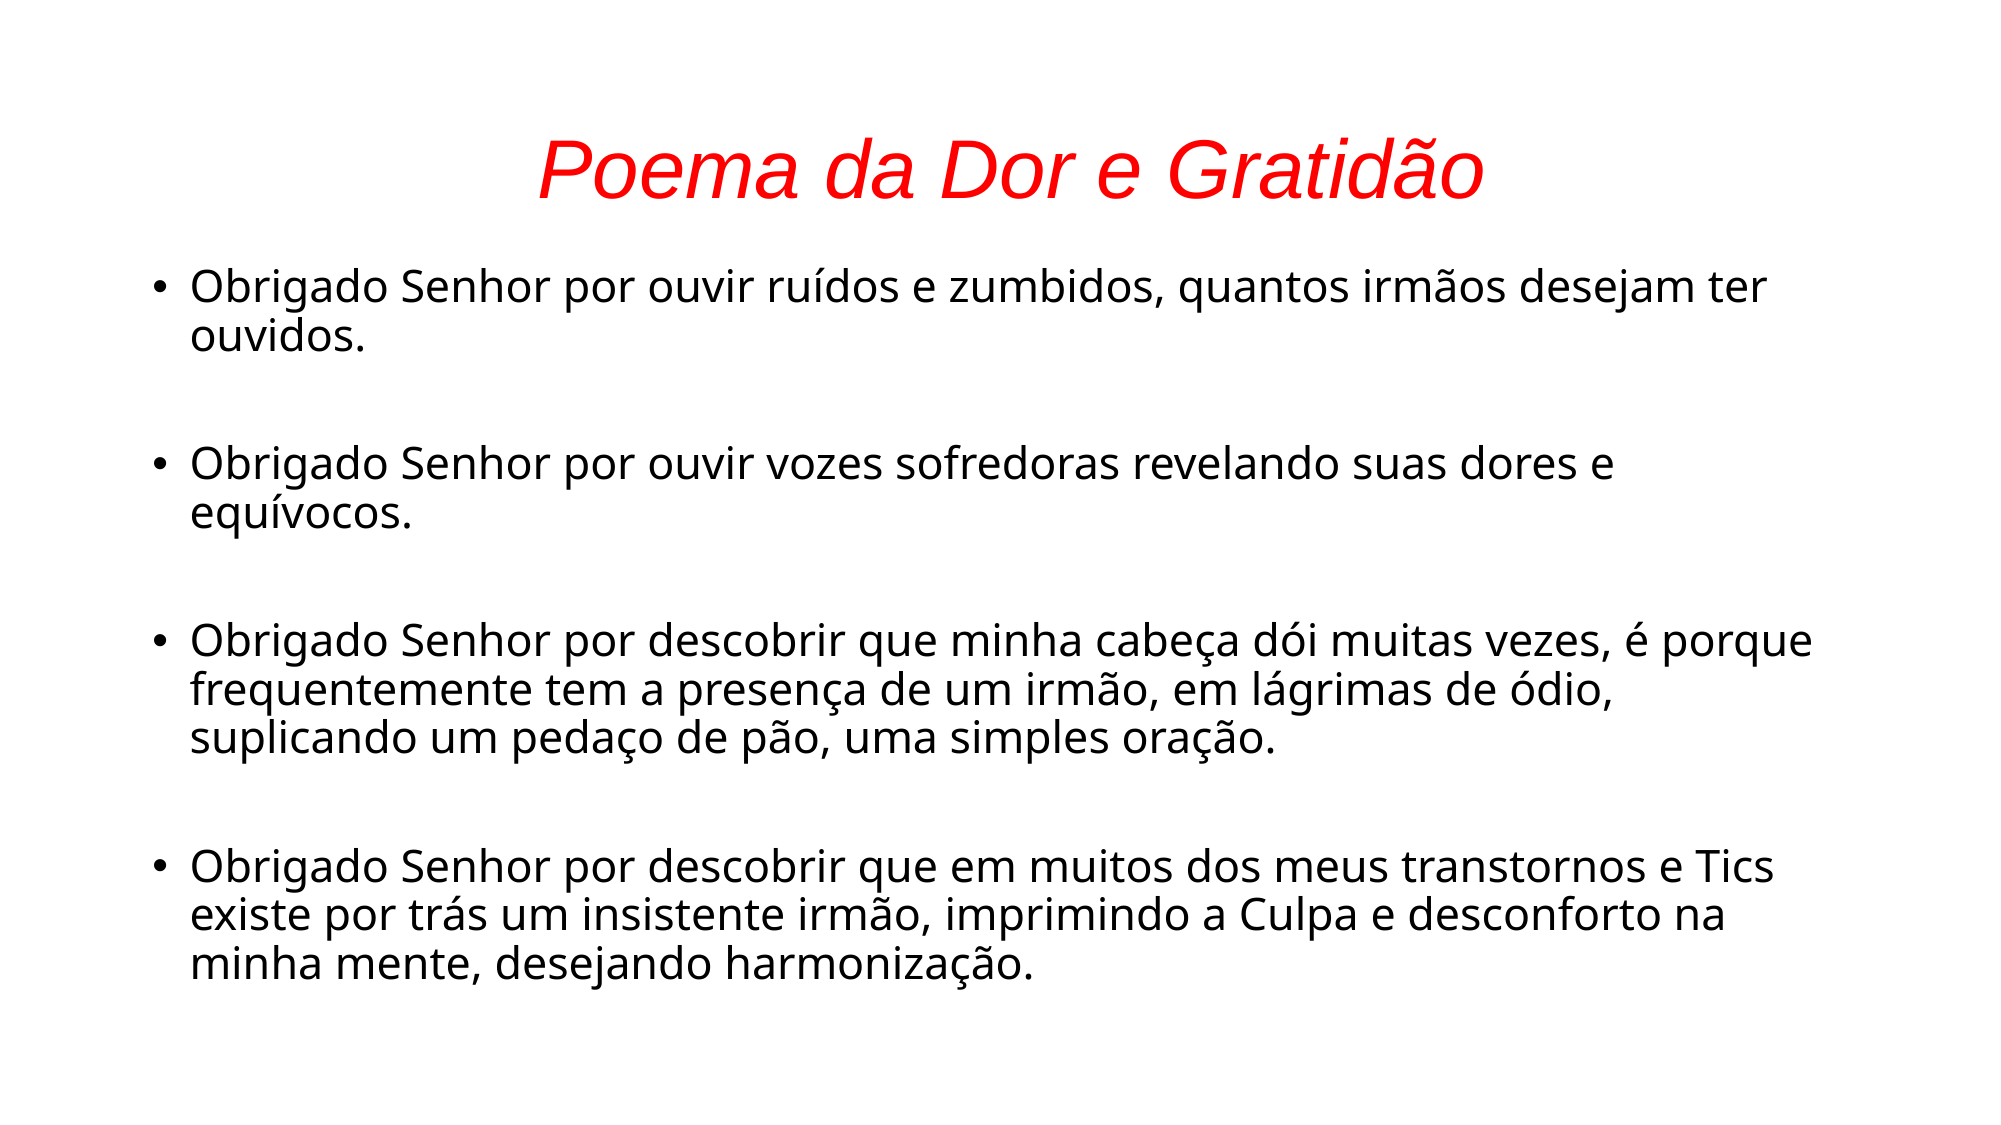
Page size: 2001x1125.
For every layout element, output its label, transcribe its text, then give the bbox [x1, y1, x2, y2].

list Obrigado Senhor por ouvir ruídos e zumbidos, quantos irmãos desejam ter ouvidos. Obrigado Senhor por ouvir vozes sofredoras revelando suas dores e equívocos. Obrigado Senhor por descobrir que minha cabeça dói muitas vezes, é porque frequentemente tem a presença de um irmão, em lágrimas de ódio, suplicando um pedaço de pão, uma simples oração. Obrigado Senhor por descobrir que em muitos dos meus transtornos e Tics existe por trás um insistente irmão, imprimindo a Culpa e desconforto na minha mente, desejando harmonização. [137, 256, 1863, 1066]
title Poema da Dor e Gratidão [137, 59, 1863, 256]
